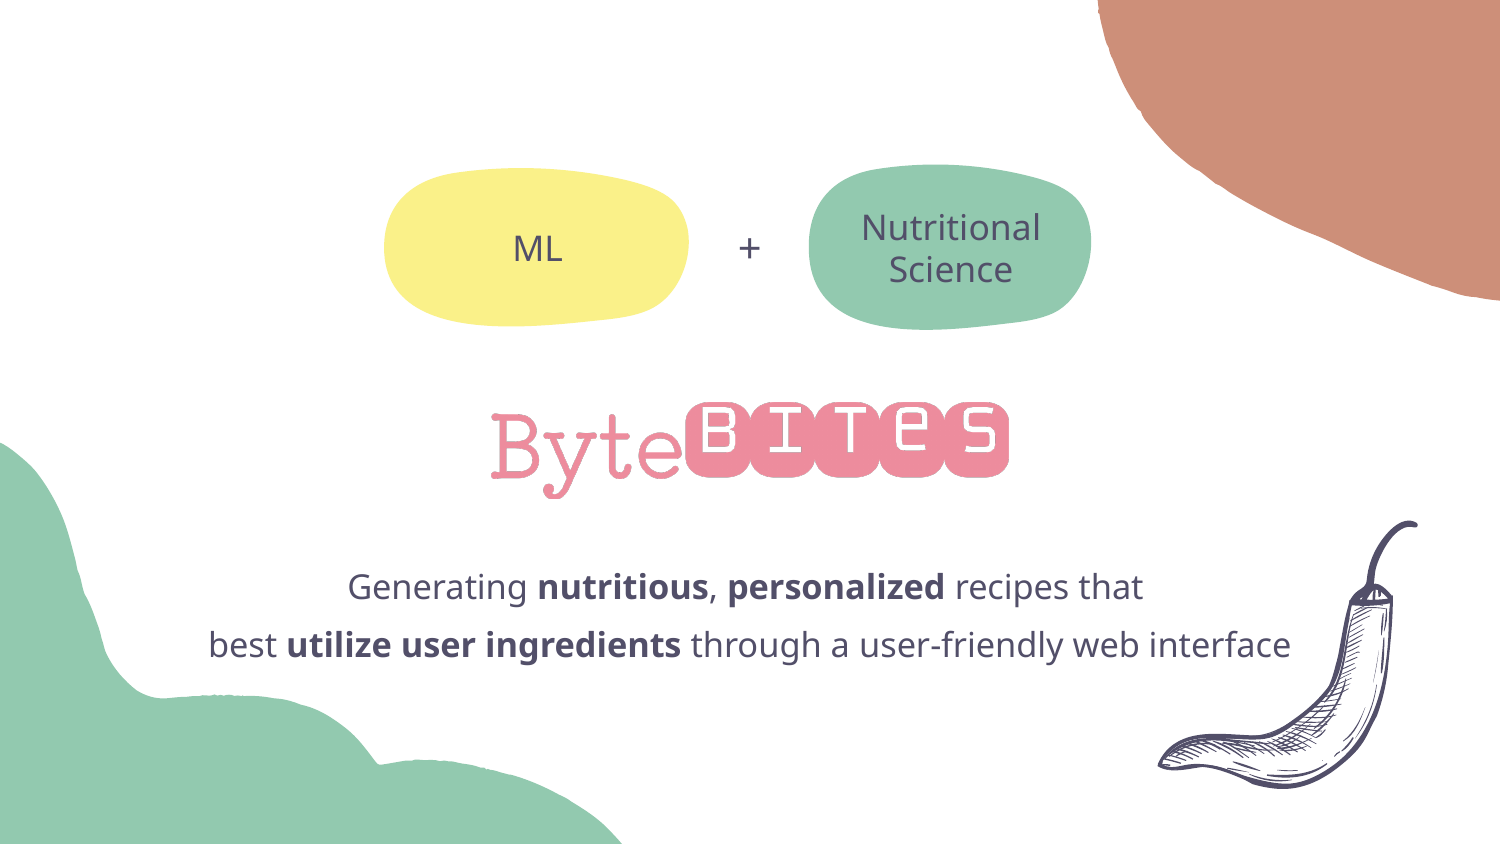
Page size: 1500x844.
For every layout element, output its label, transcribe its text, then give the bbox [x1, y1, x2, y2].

subtitle + [708, 221, 792, 273]
subtitle Generating nutritious, personalized recipes that best utilize user ingredients through a user-friendly web interface [139, 498, 1361, 739]
text_box Nutritional Science [808, 164, 1092, 330]
picture [491, 400, 1009, 499]
text_box ML [384, 168, 689, 327]
